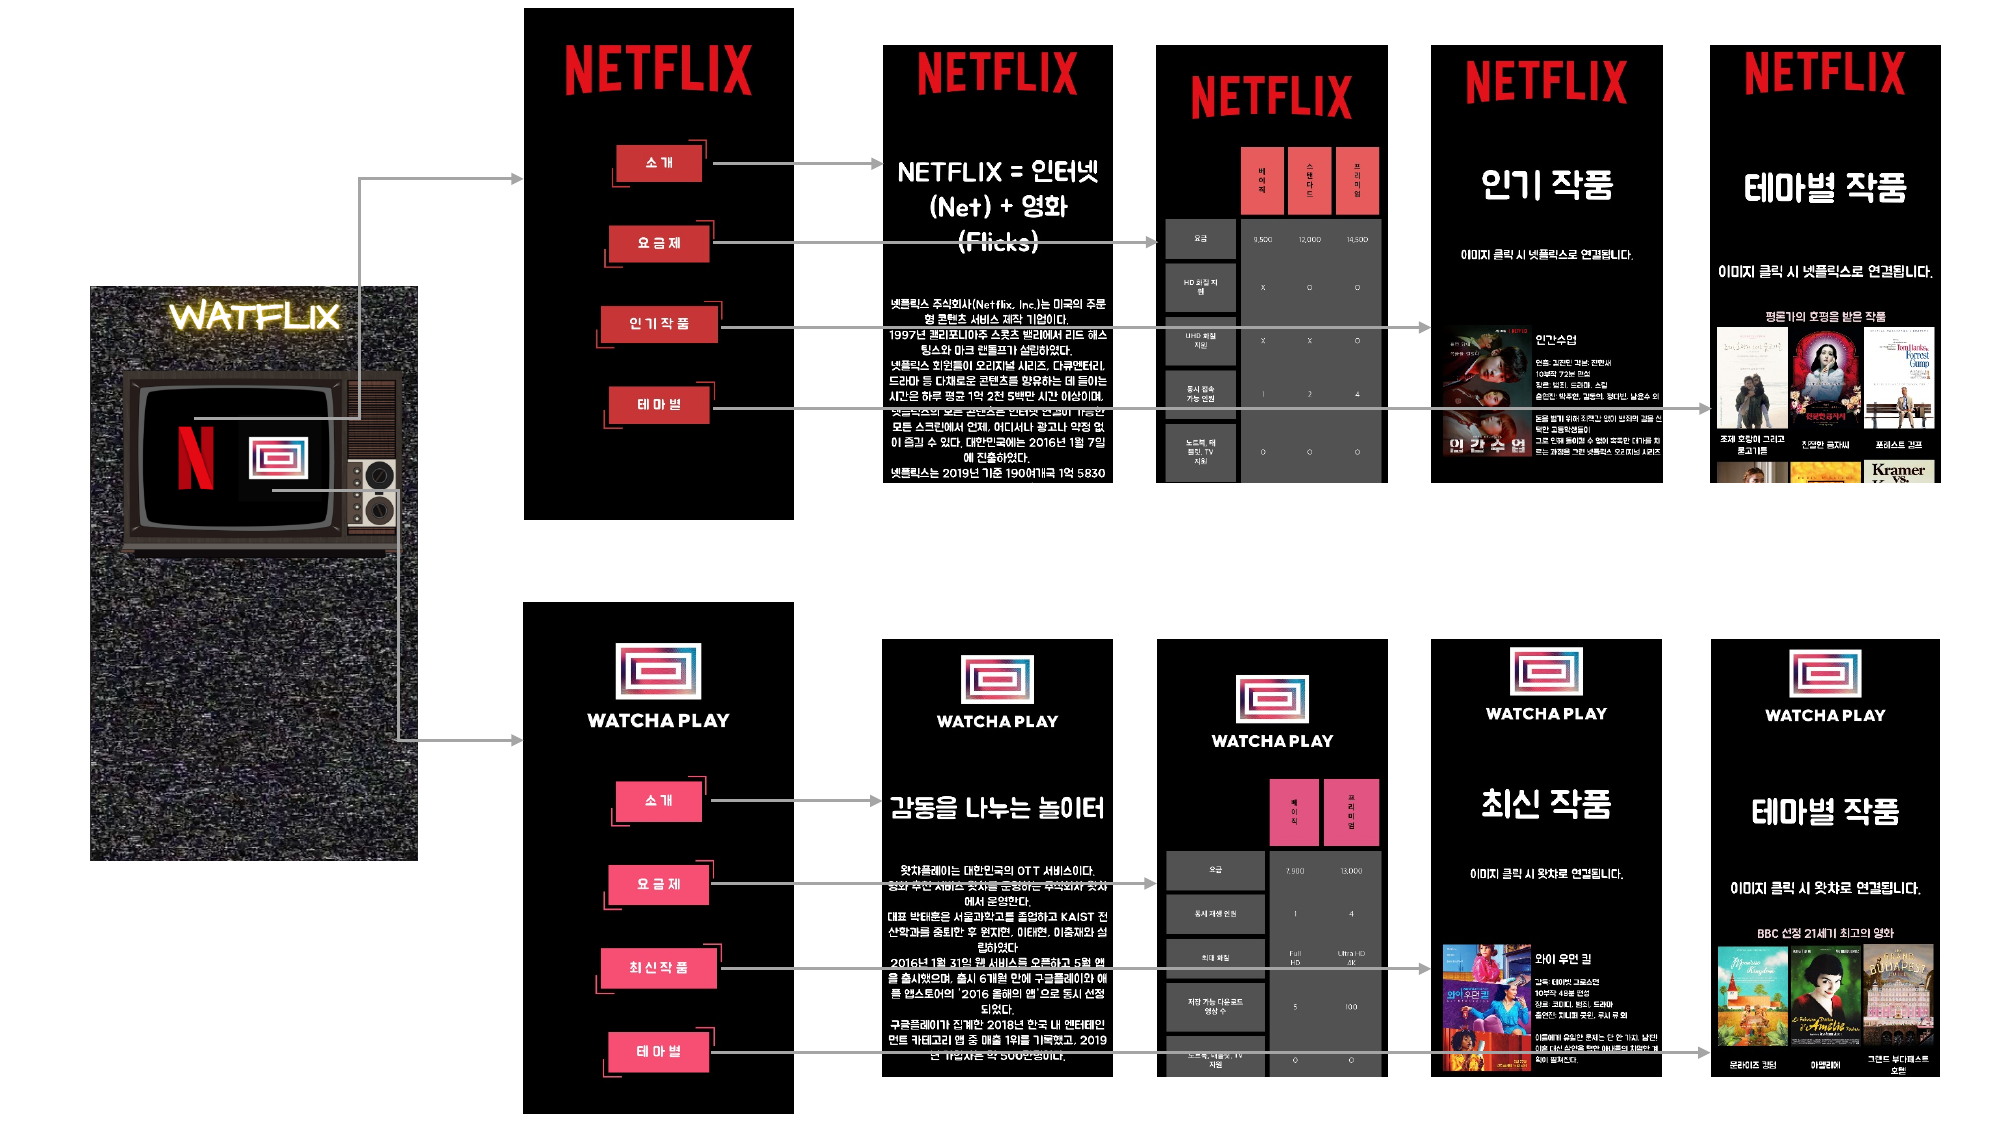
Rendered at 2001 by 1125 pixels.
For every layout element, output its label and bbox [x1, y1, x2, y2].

picture [1431, 45, 1663, 408]
picture [1156, 45, 1388, 327]
picture [883, 328, 1113, 408]
picture [883, 409, 1113, 483]
picture [523, 602, 794, 1114]
picture [1157, 969, 1388, 1052]
text_box [194, 178, 524, 419]
picture [1157, 639, 1388, 968]
picture [1711, 639, 1940, 1077]
picture [1156, 409, 1388, 483]
picture [1710, 45, 1941, 483]
picture [882, 884, 1113, 968]
picture [882, 639, 1113, 883]
picture [1431, 639, 1662, 1052]
picture [882, 969, 1113, 1052]
picture [89, 286, 419, 861]
picture [1157, 1053, 1388, 1077]
picture [1431, 409, 1663, 483]
picture [883, 243, 1113, 327]
picture [524, 8, 794, 520]
picture [1156, 328, 1388, 408]
picture [1431, 1053, 1662, 1077]
picture [883, 45, 1113, 242]
text_box [272, 490, 524, 741]
picture [882, 1053, 1113, 1077]
